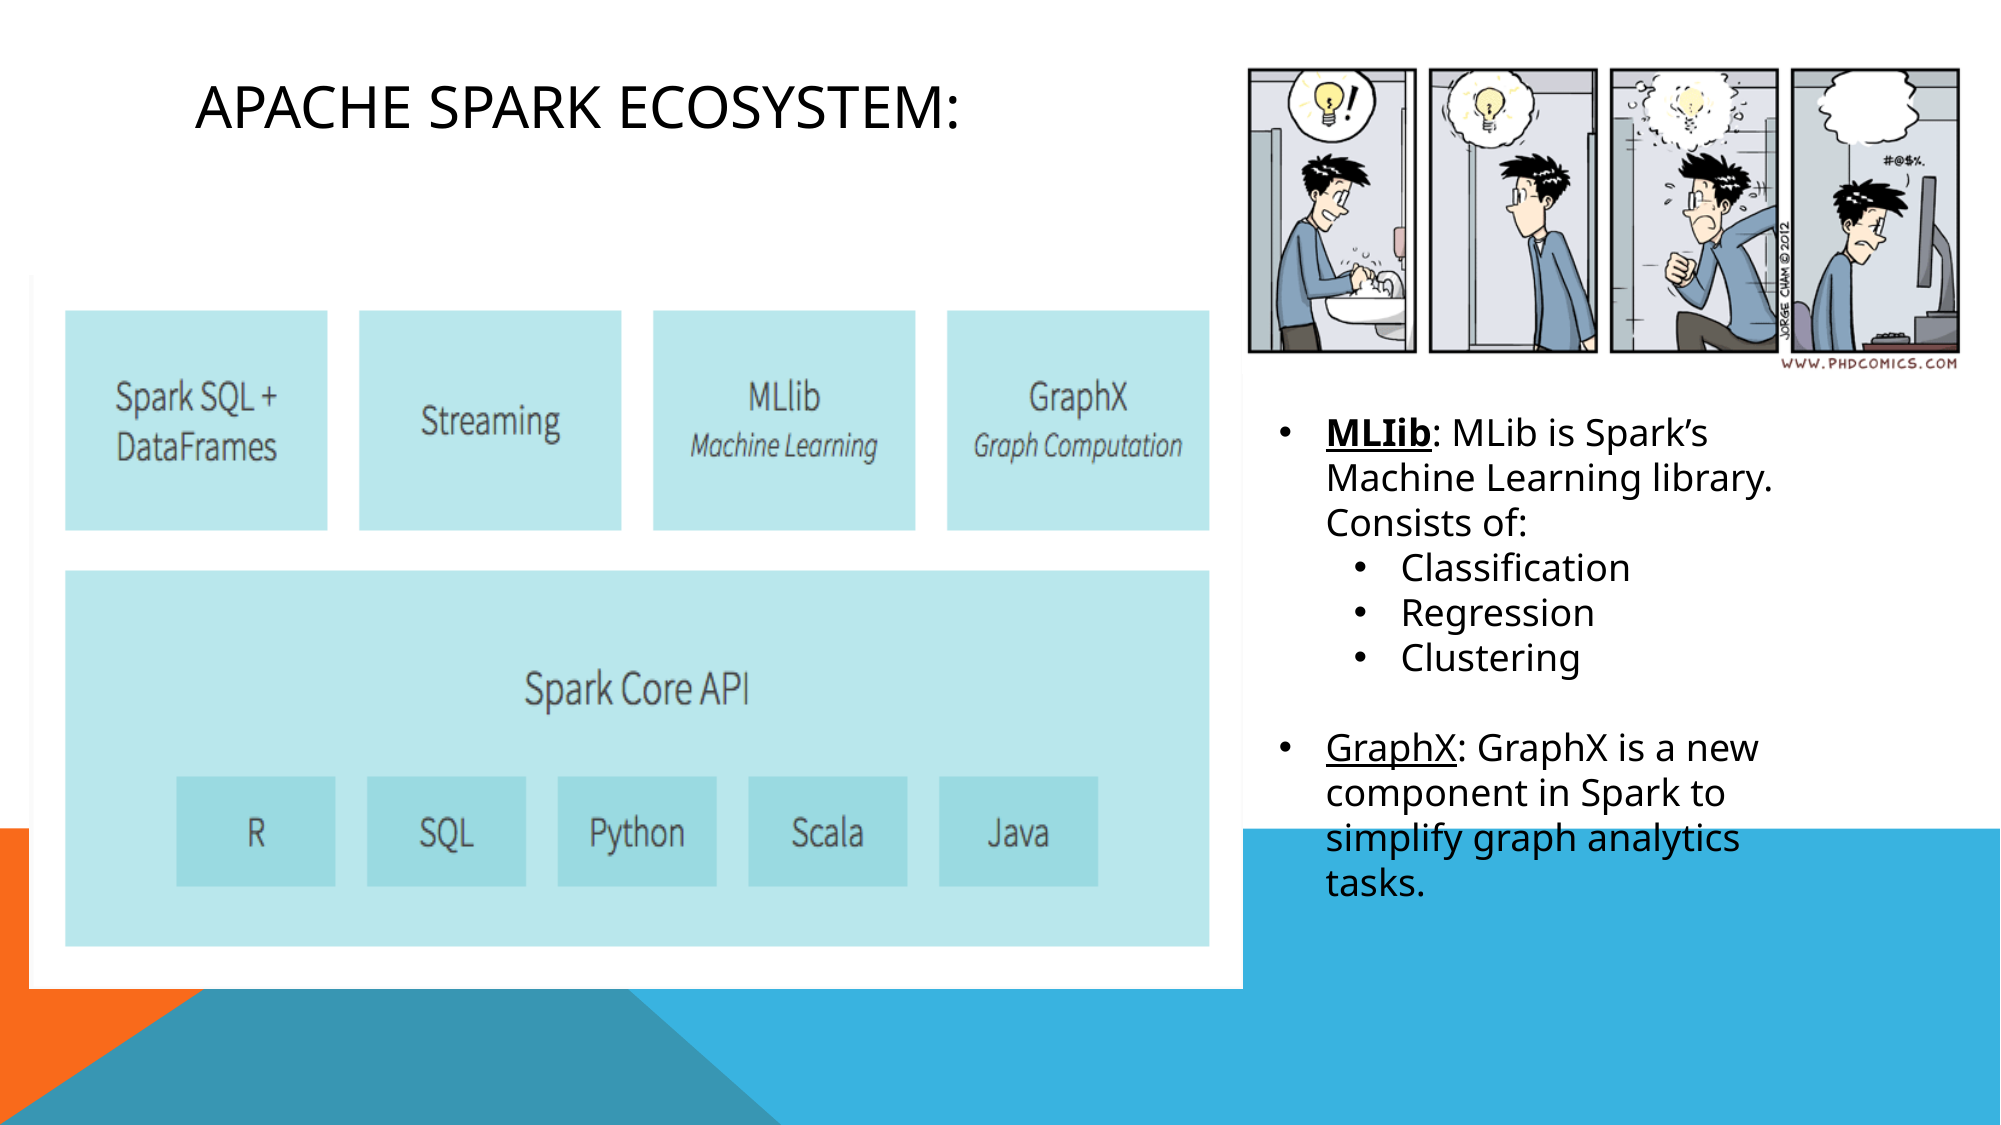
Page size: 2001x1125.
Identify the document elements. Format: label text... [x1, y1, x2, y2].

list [29, 274, 1243, 990]
picture [1242, 59, 1966, 374]
text_box MLIib: MLib is Spark’s Machine Learning library. Consists of: Classification Regression Clustering GraphX: GraphX is a new component in Spark to simplify graph analytics tasks. [1264, 401, 1856, 912]
title Apache Spark Ecosystem: [180, 60, 1240, 150]
